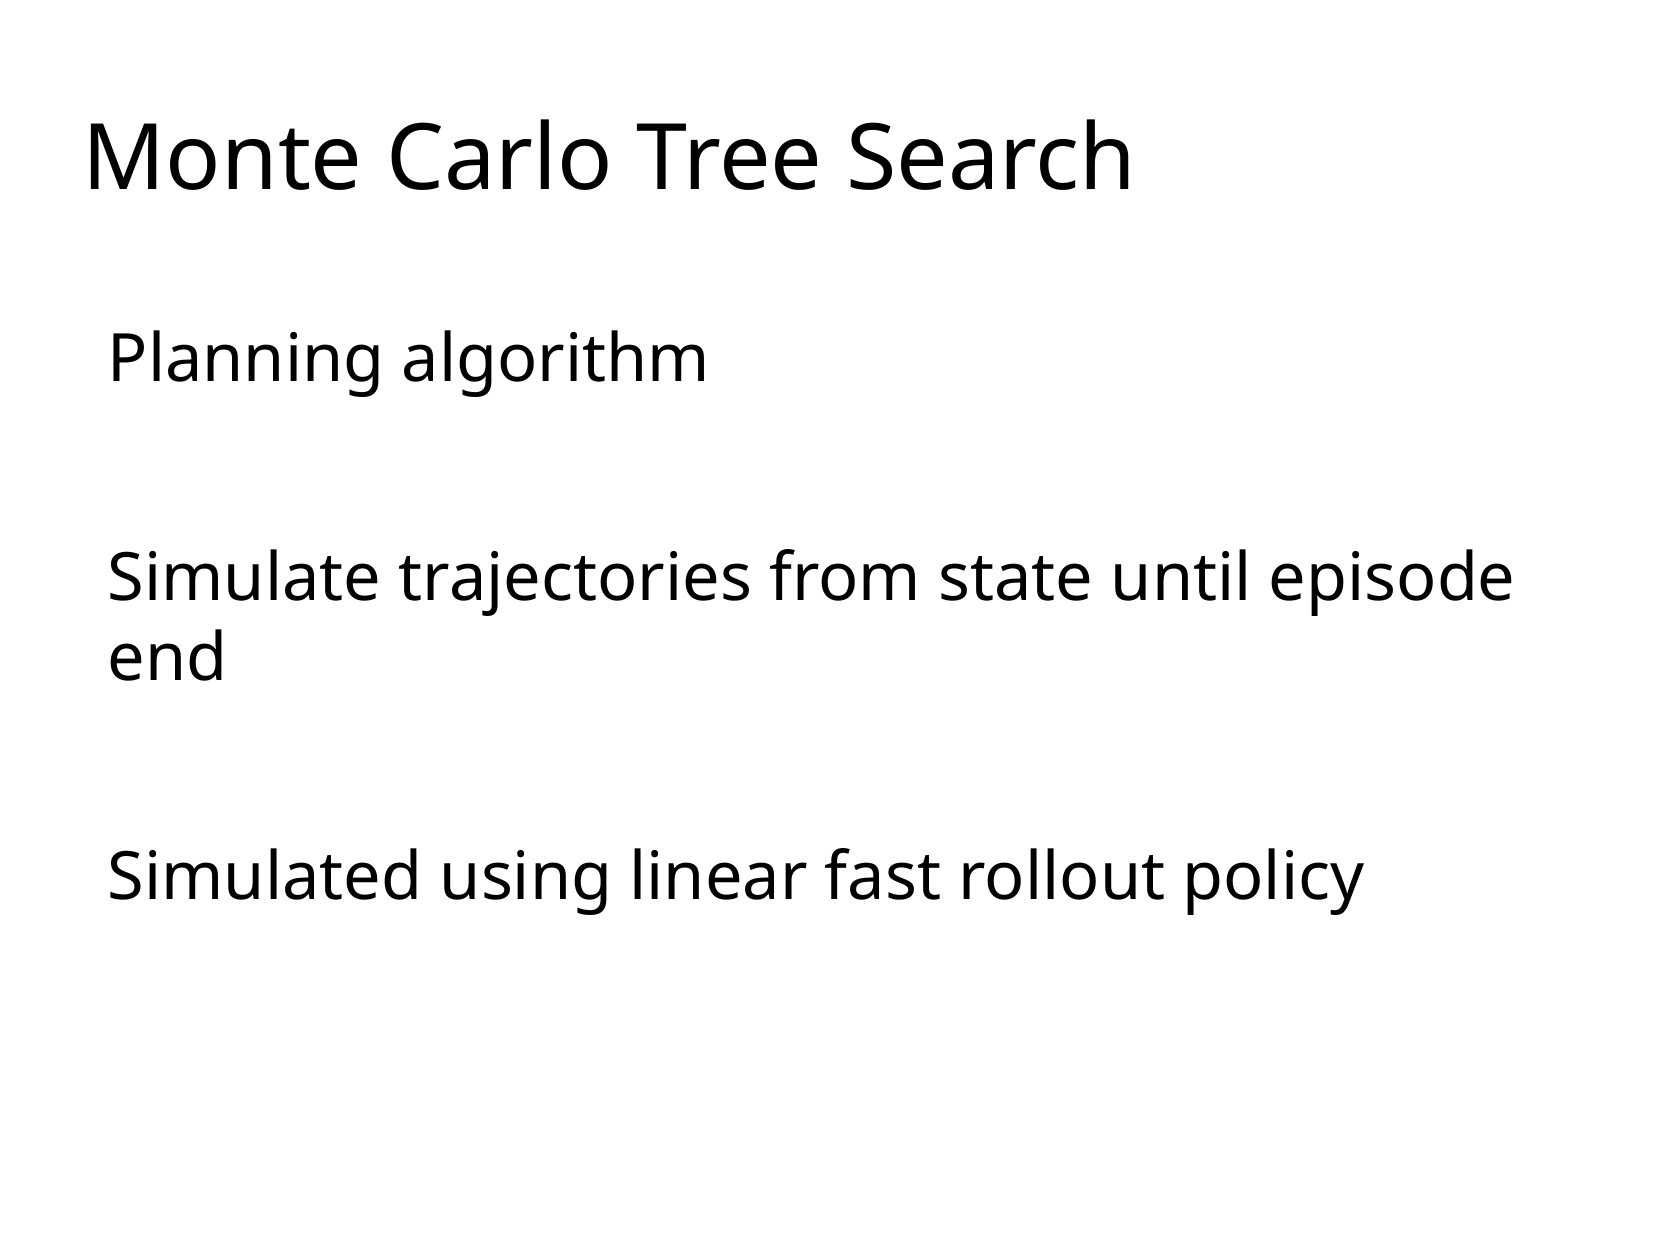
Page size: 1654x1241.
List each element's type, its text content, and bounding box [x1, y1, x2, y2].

text_box Planning algorithm Simulate trajectories from state until episode end Simulated using linear fast rollout policy [107, 315, 1596, 1035]
title Monte Carlo Tree Search [82, 49, 1571, 257]
